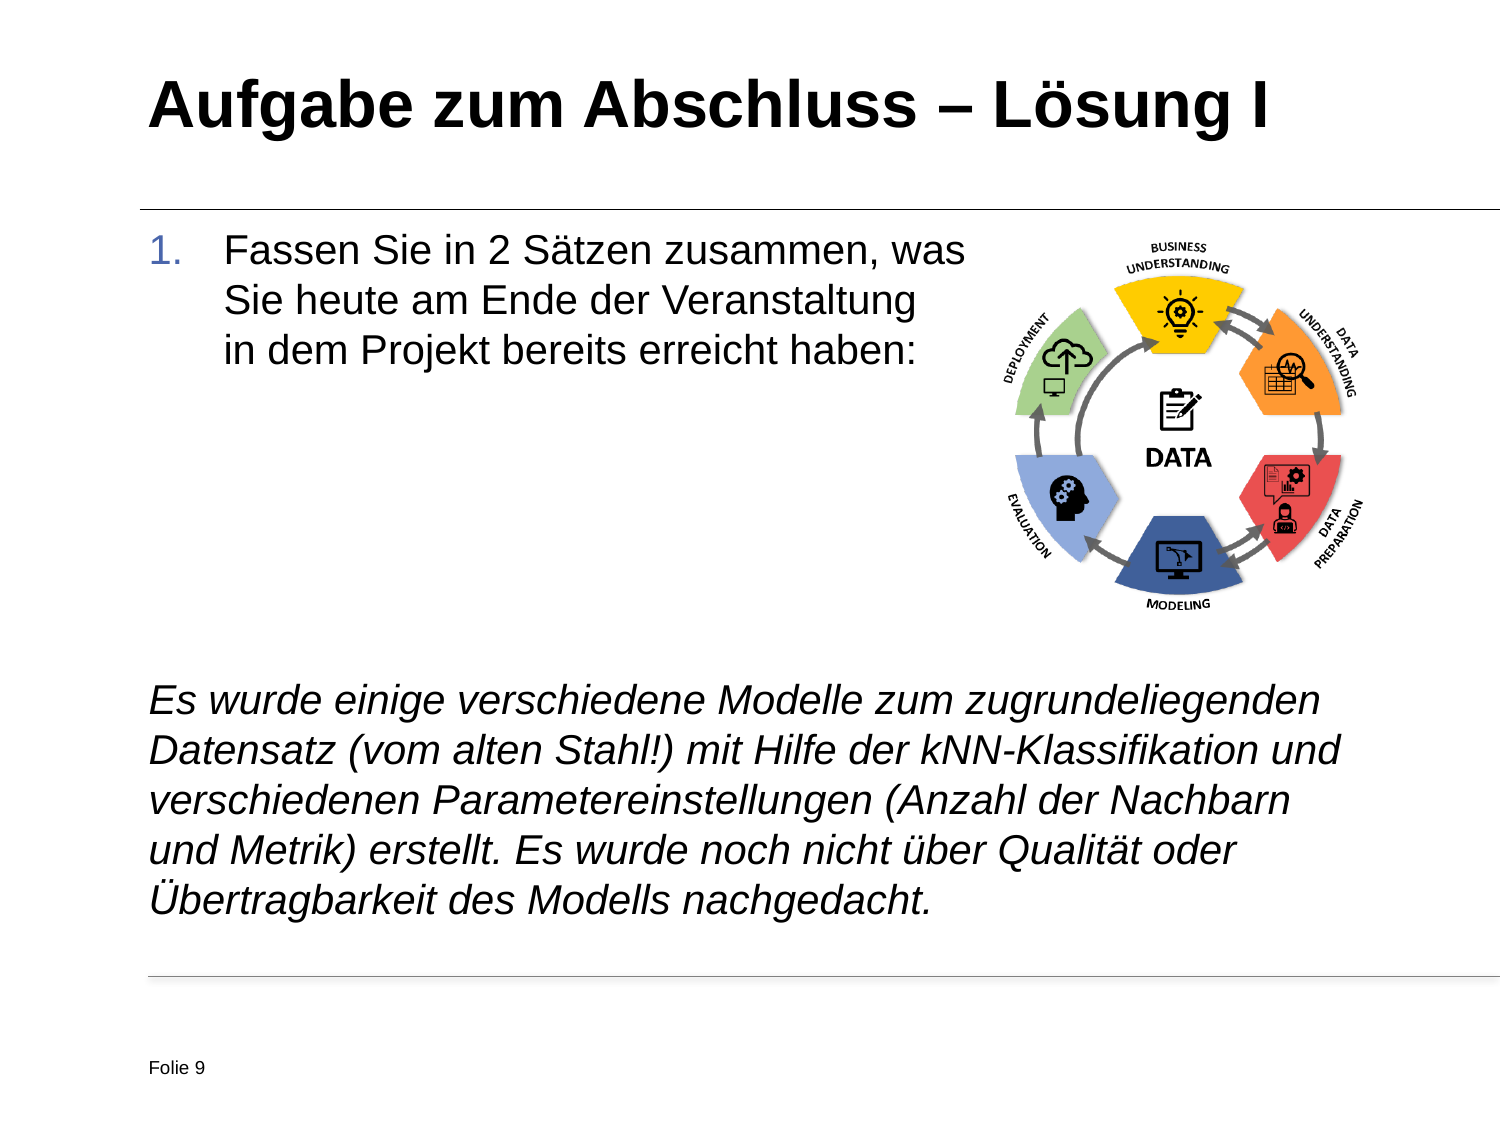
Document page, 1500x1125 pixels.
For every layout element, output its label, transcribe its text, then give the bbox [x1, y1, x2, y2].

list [942, 219, 1415, 667]
list Fassen Sie in 2 Sätzen zusammen, was Sie heute am Ende der Veranstaltung in dem Projekt bereits erreicht haben: Es wurde einige verschiedene Modelle zum zugrundeliegenden Datensatz (vom alten Stahl!) mit Hilfe der kNN-Klassifikation und verschiedenen Parametereinstellungen (Anzahl der Nachbarn und Metrik) erstellt. Es wurde noch nicht über Qualität oder Übertragbarkeit des Modells nachgedacht. [148, 222, 1353, 938]
slide_number Folie 9 [148, 1043, 308, 1079]
title Aufgabe zum Abschluss – Lösung I [147, 60, 1478, 204]
